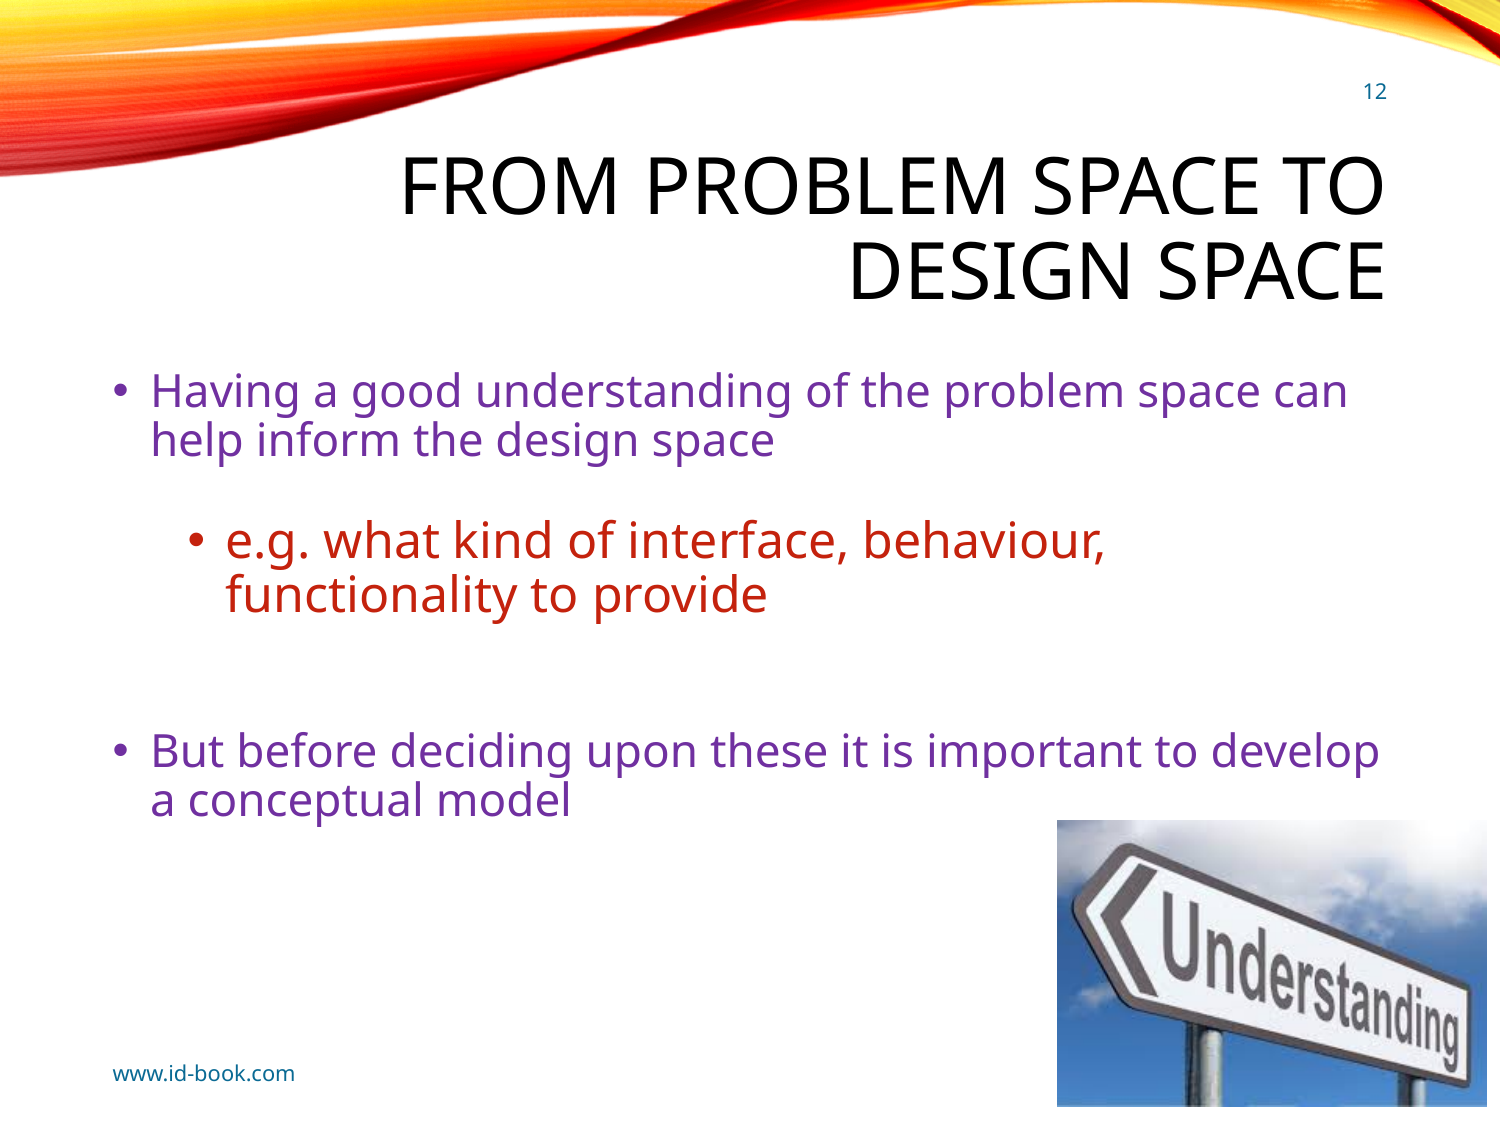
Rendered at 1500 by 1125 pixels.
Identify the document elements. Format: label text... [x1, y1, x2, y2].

title From problem space to design space [356, 125, 1403, 338]
footer www.id-book.com [97, 1042, 1030, 1103]
picture [1056, 819, 1488, 1107]
list Having a good understanding of the problem space can help inform the design space e.g. what kind of interface, behaviour, functionality to provide But before deciding upon these it is important to develop a conceptual model [97, 360, 1403, 1028]
slide_number 12 [1078, 62, 1403, 123]
picture [0, 0, 1500, 178]
